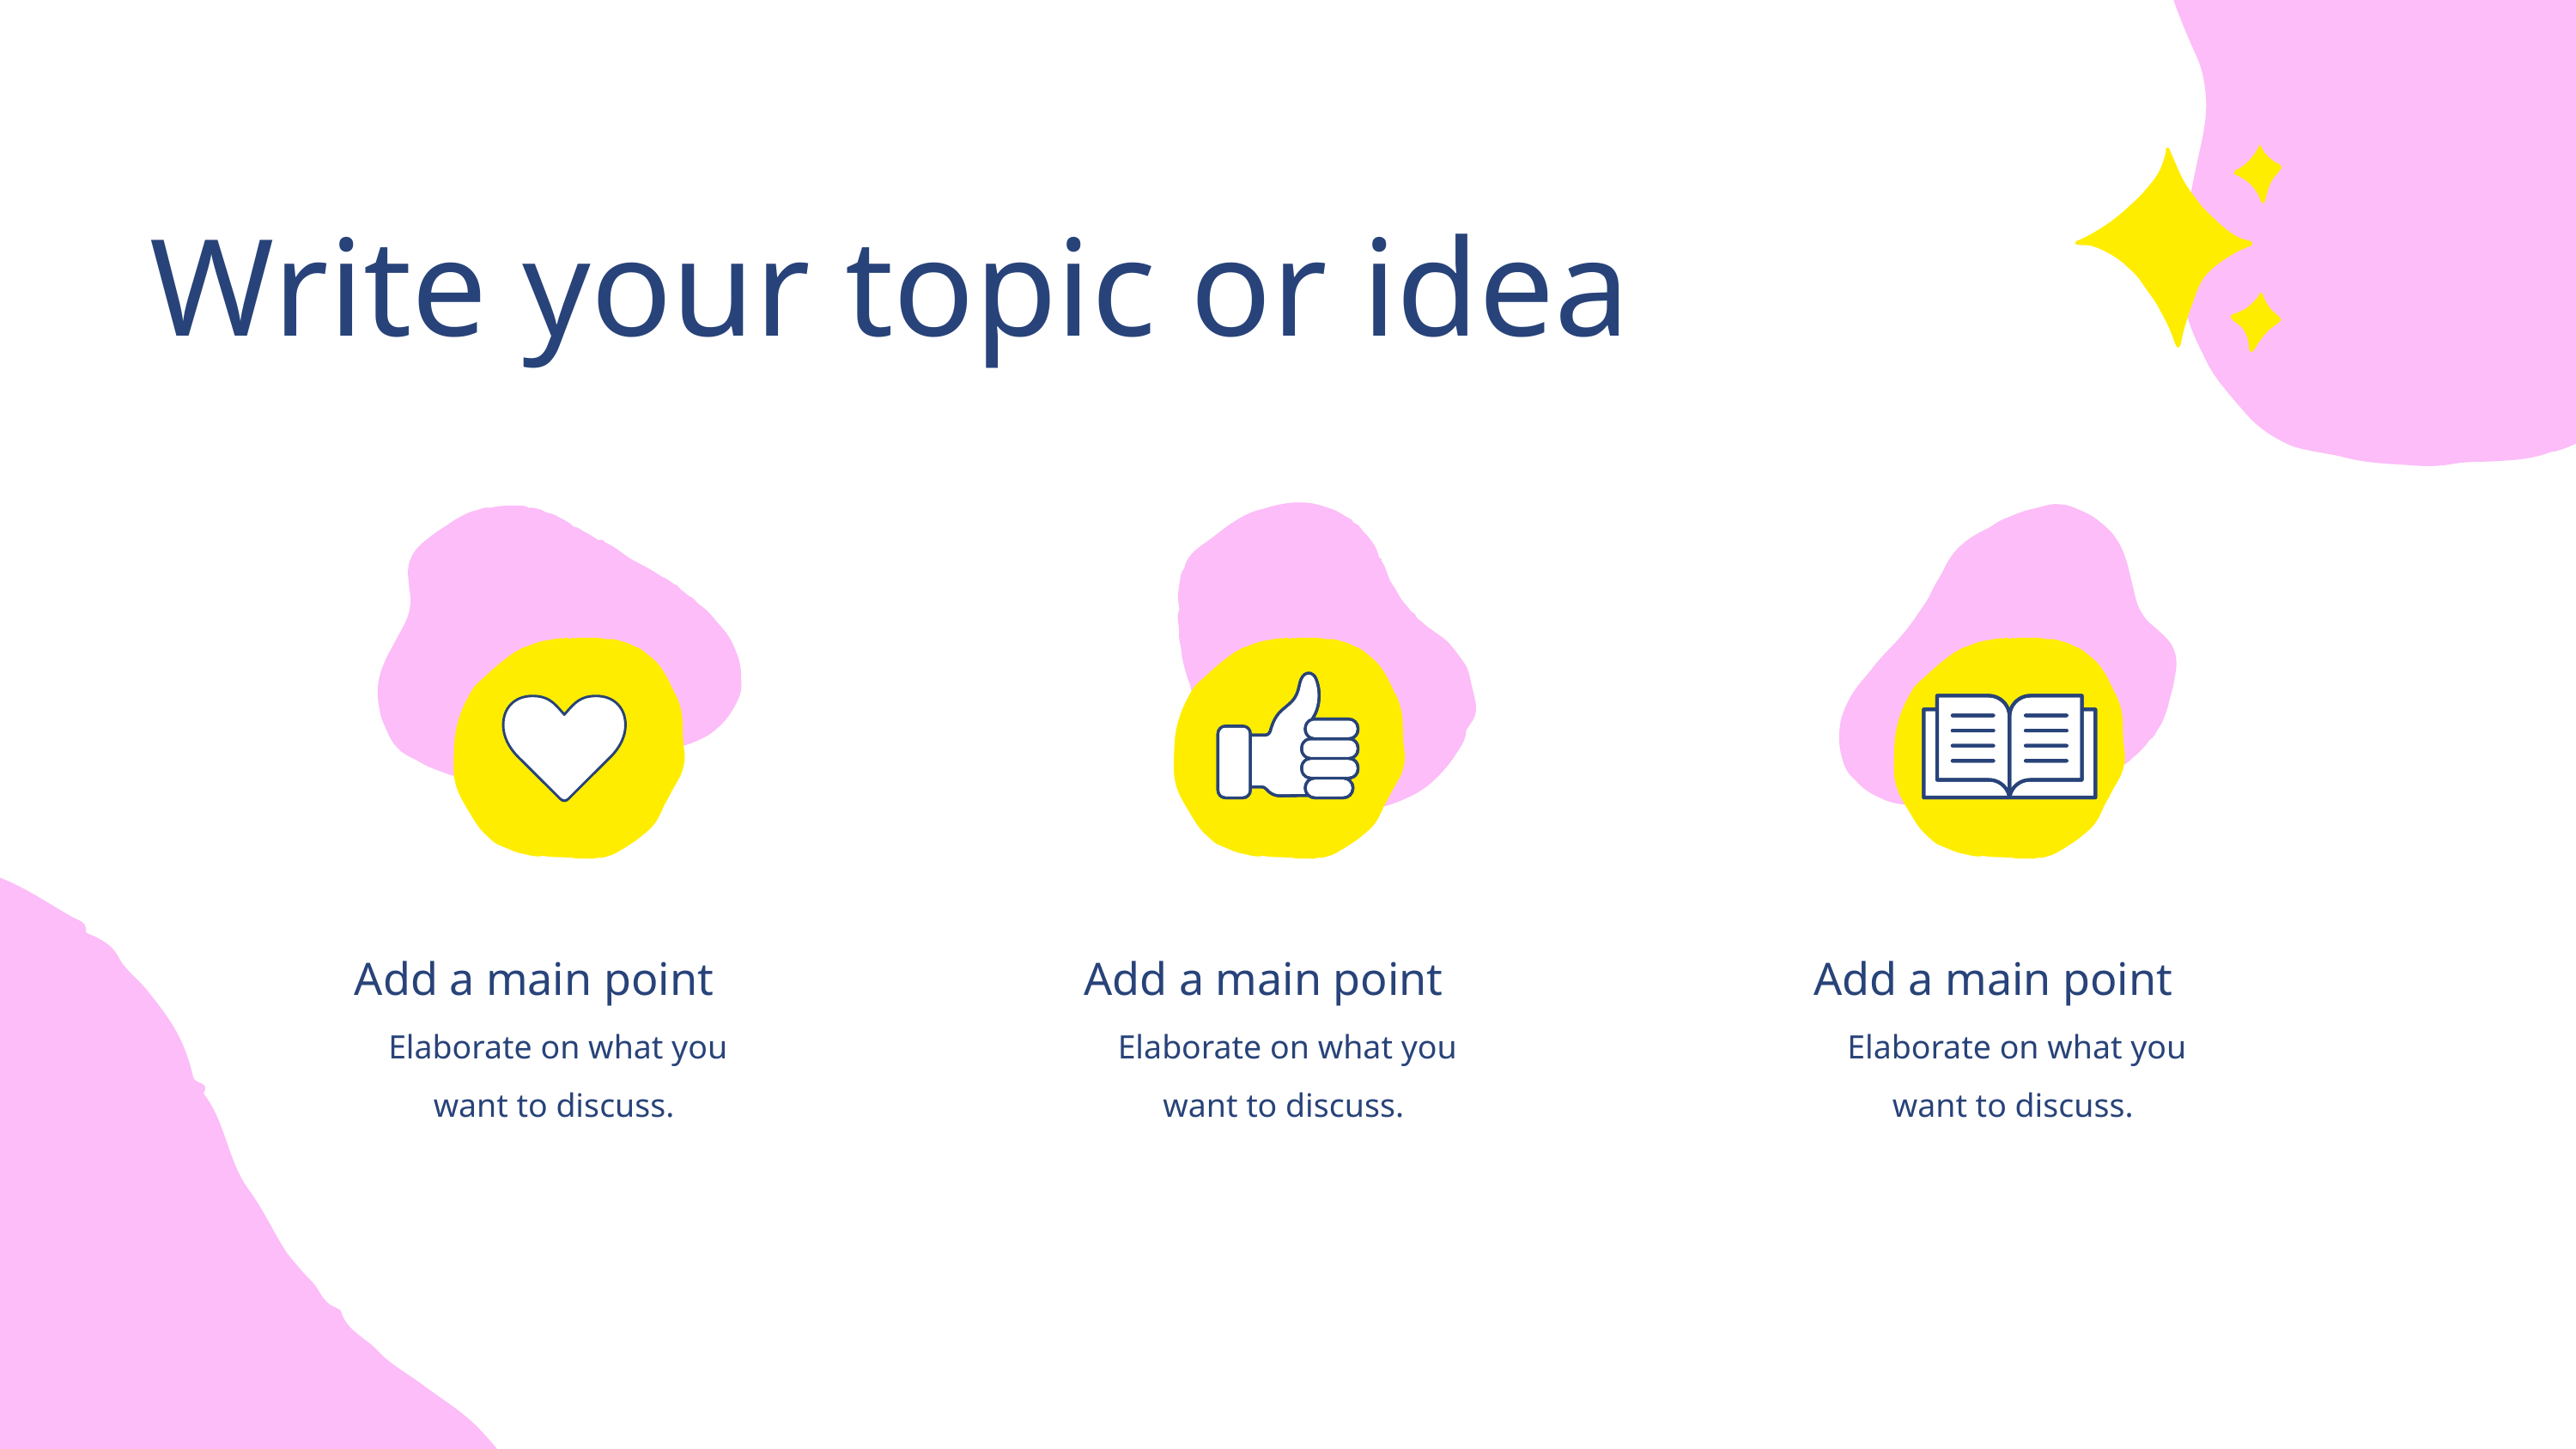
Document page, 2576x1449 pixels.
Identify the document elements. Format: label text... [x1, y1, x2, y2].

text_box [1922, 694, 2098, 800]
text_box [501, 694, 627, 803]
text_box [1307, 721, 1356, 737]
text_box [2173, 0, 2576, 466]
text_box [1303, 761, 1356, 776]
text_box [1940, 698, 2008, 786]
text_box [1174, 637, 1406, 859]
text_box [1893, 637, 2125, 859]
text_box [1813, 934, 2221, 1103]
text_box [1220, 728, 1249, 796]
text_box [2075, 144, 2282, 352]
text_box [0, 877, 497, 1449]
text_box [1177, 502, 1476, 807]
text_box [1216, 671, 1360, 800]
text_box Write your topic or idea [150, 170, 1750, 364]
text_box [2013, 712, 2093, 795]
text_box [2012, 698, 2080, 785]
text_box [1303, 741, 1356, 756]
text_box [1307, 780, 1351, 796]
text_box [354, 934, 762, 1103]
text_box [1926, 712, 2007, 795]
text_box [1084, 934, 1492, 1103]
text_box [505, 698, 623, 799]
text_box [453, 637, 685, 859]
text_box [377, 505, 742, 776]
text_box [1252, 675, 1317, 794]
text_box [1838, 504, 2177, 805]
